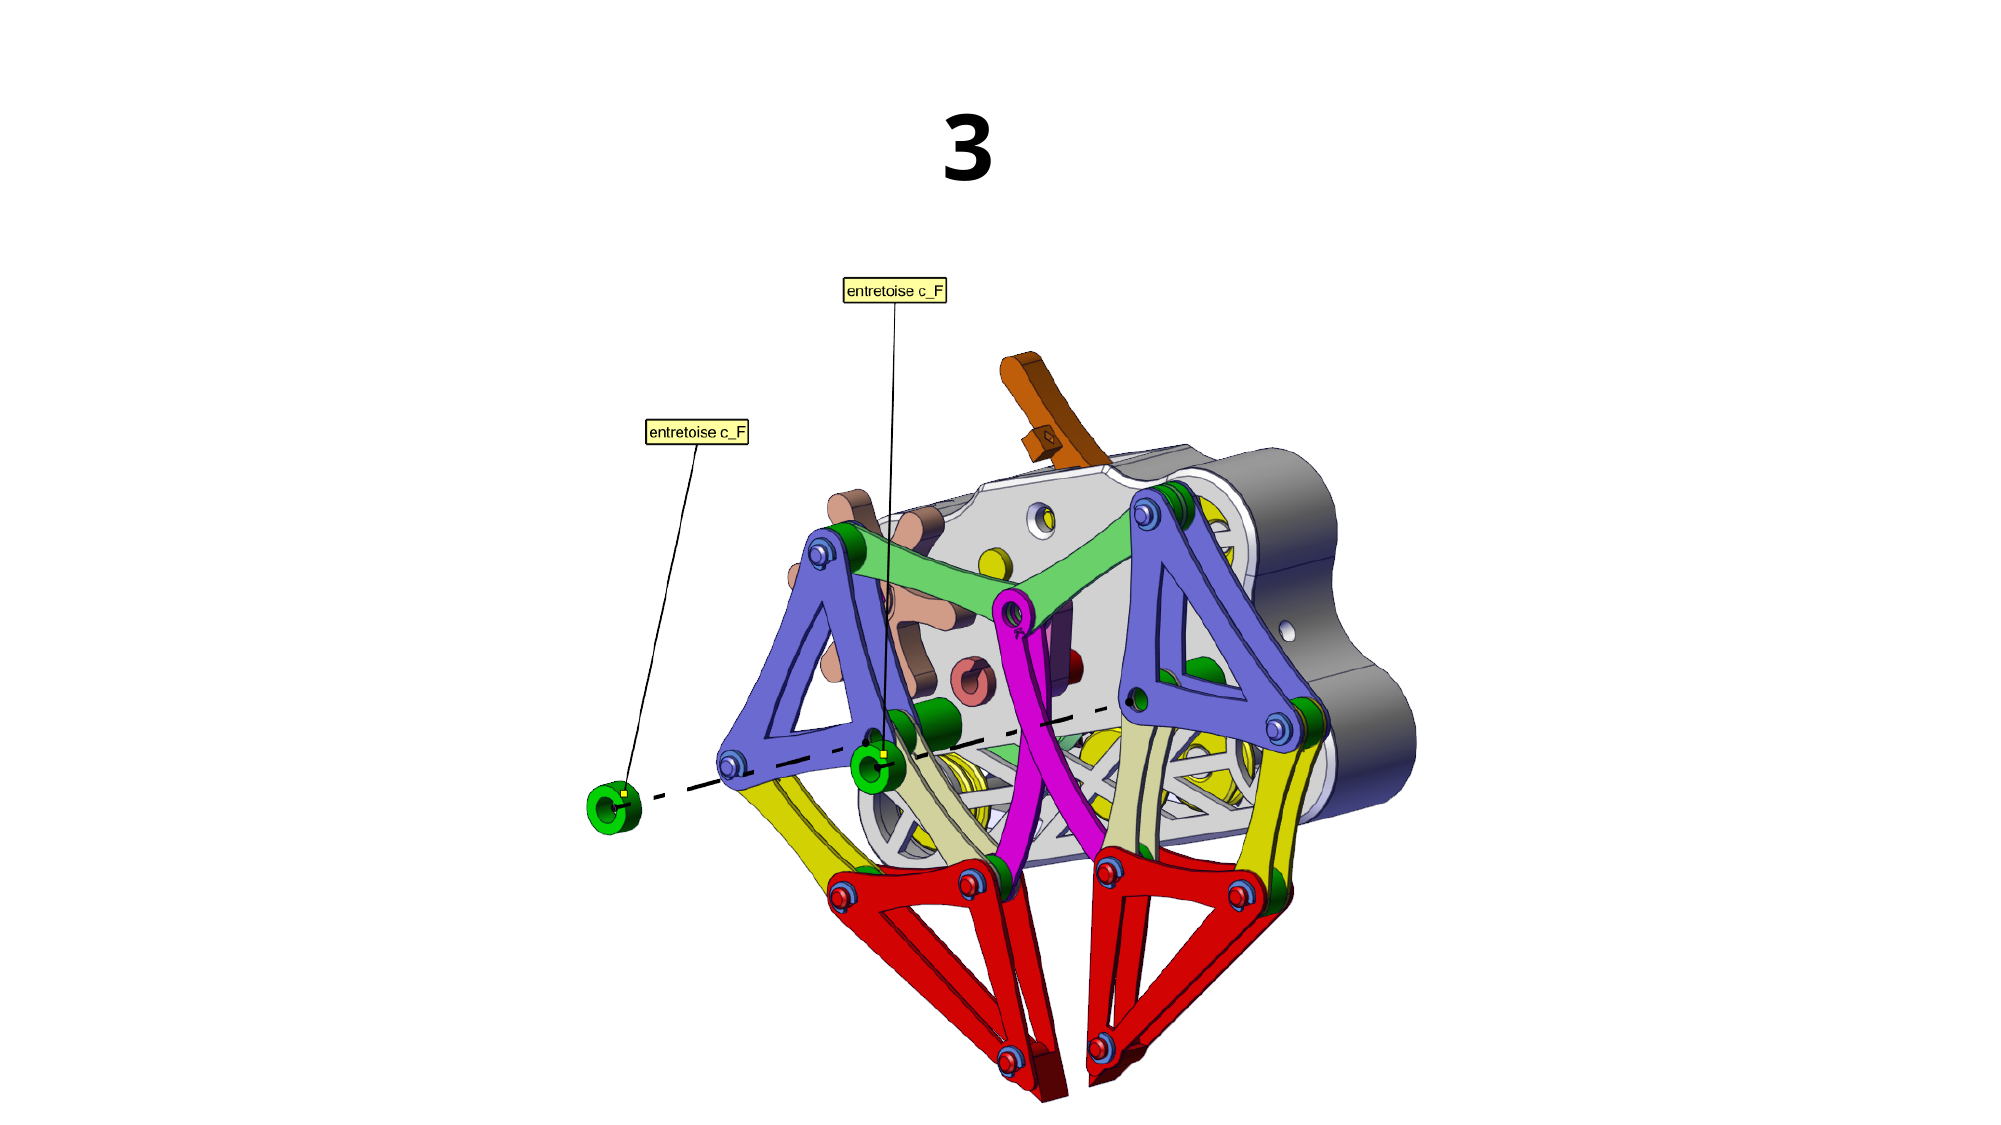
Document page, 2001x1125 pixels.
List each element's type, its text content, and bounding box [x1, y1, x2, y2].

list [465, 261, 1657, 1104]
title 3 [106, 42, 1832, 260]
